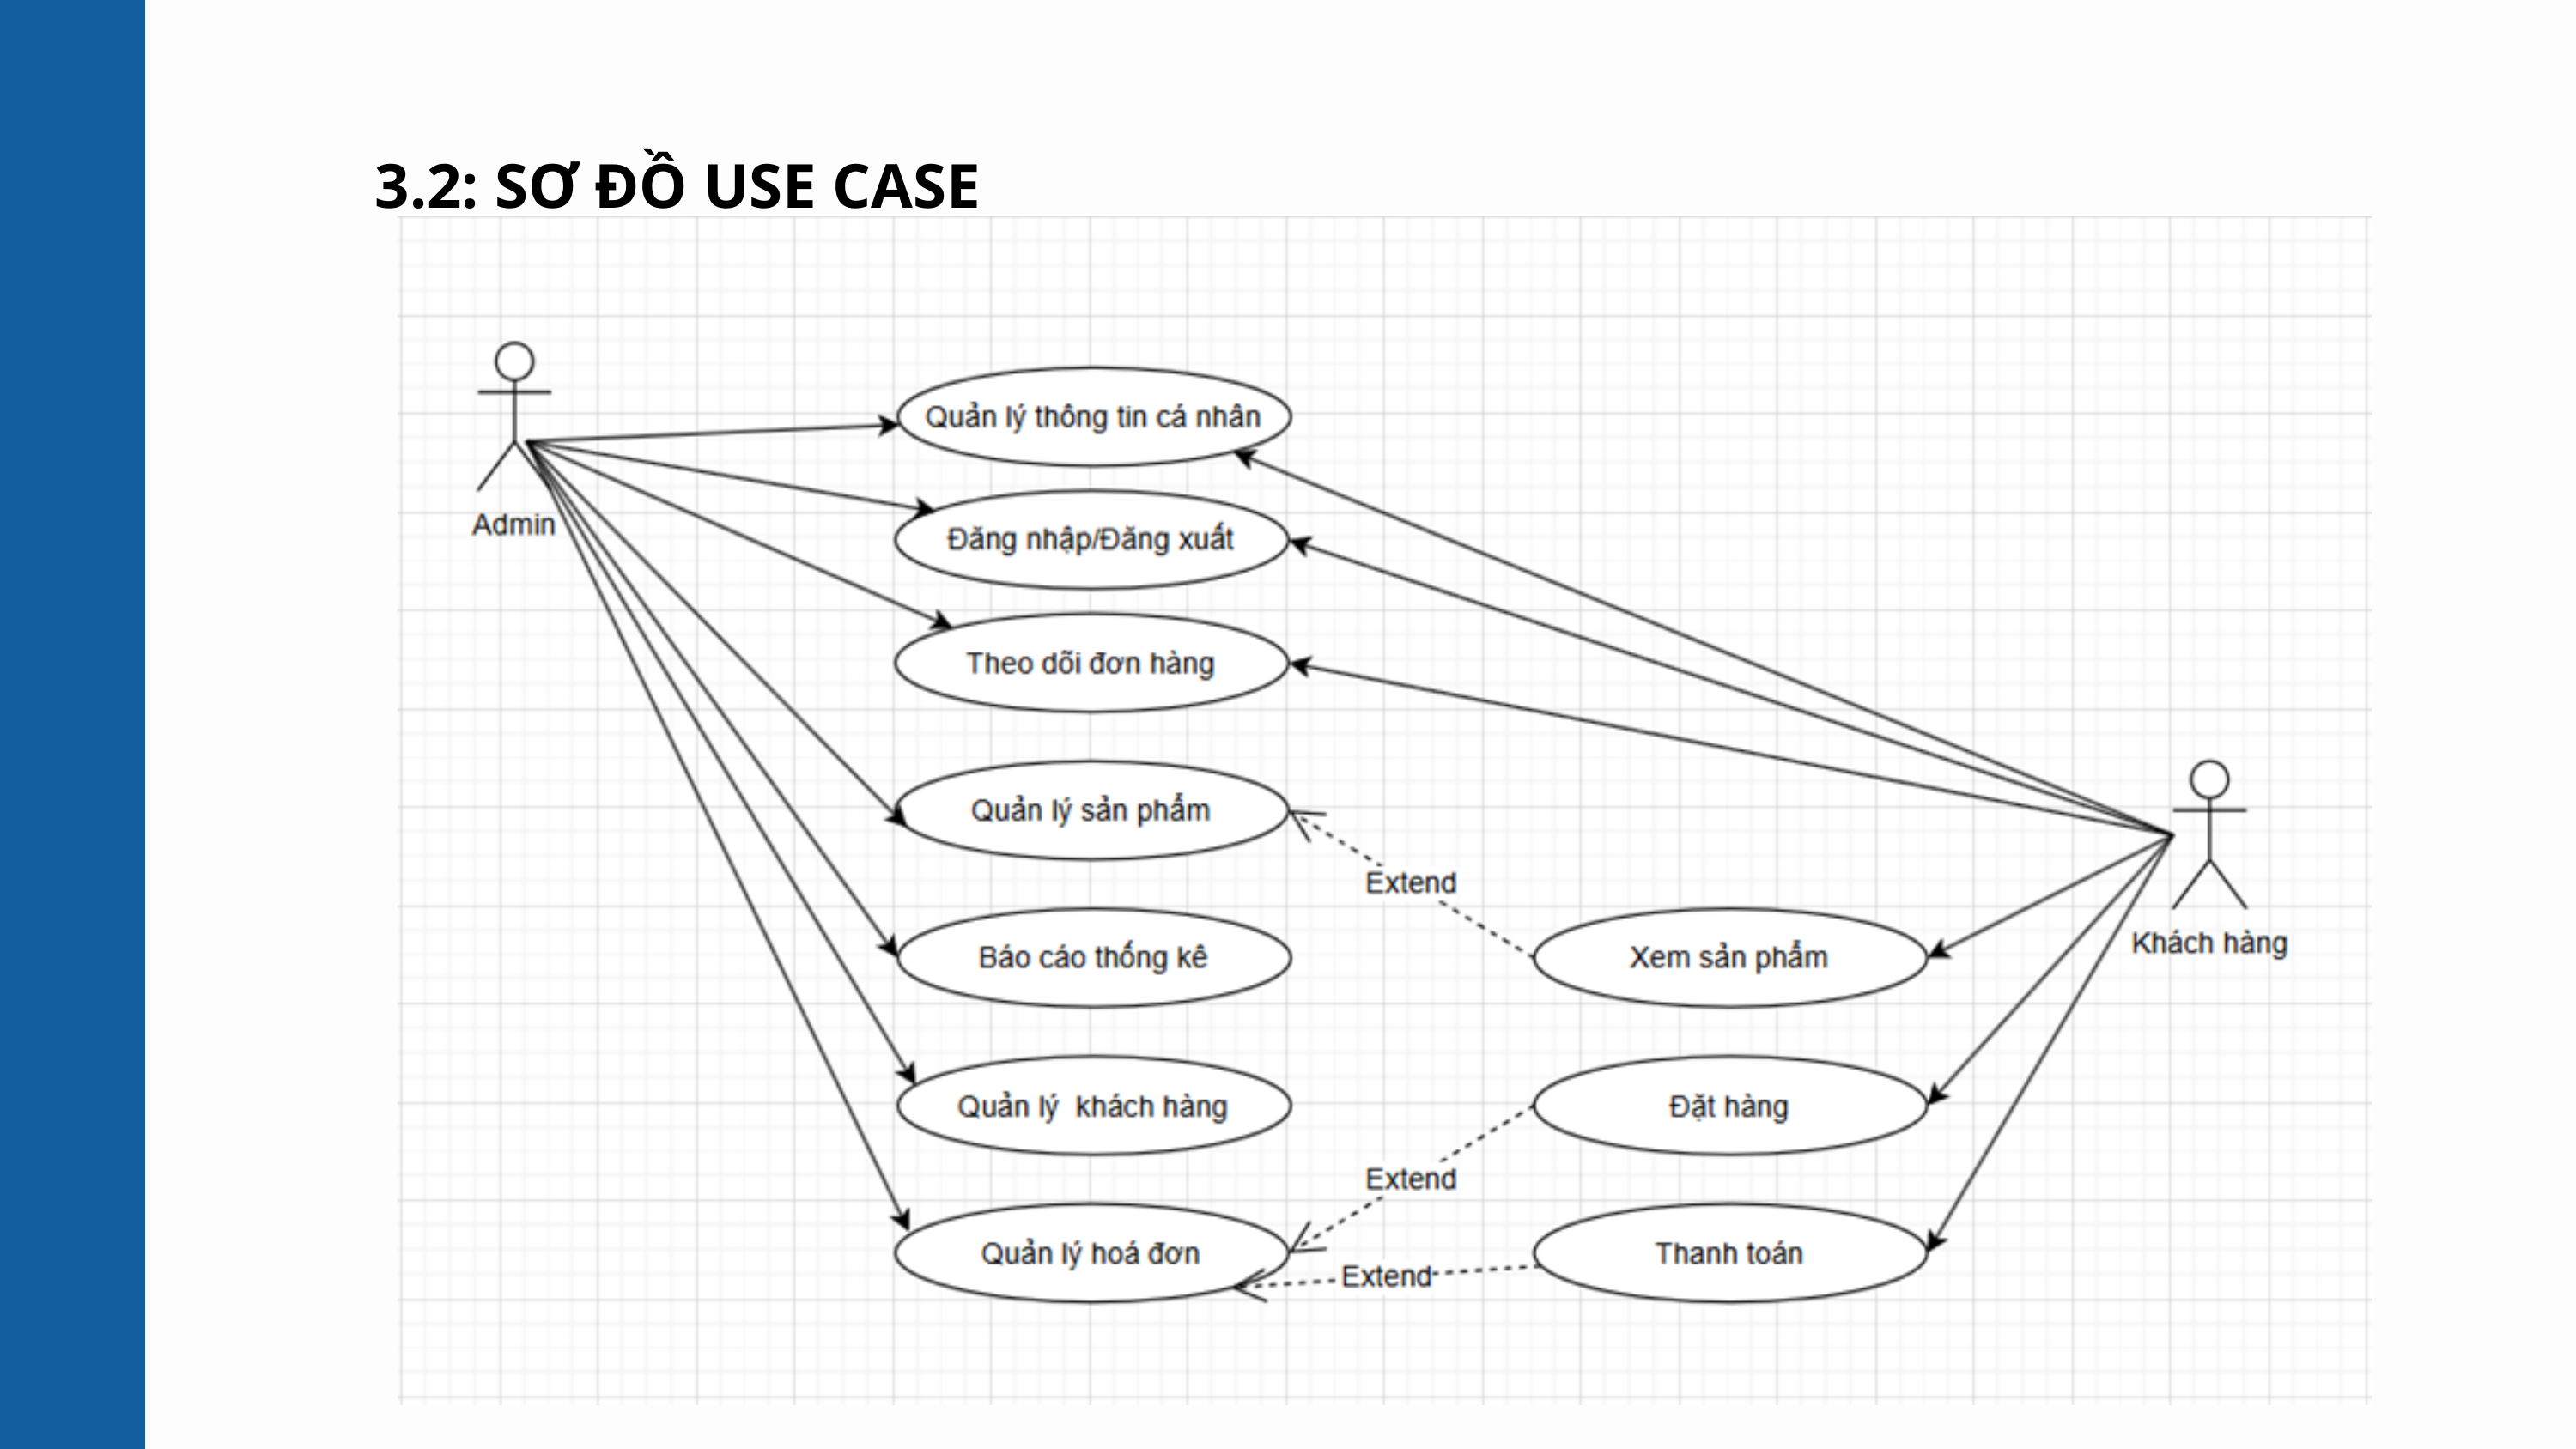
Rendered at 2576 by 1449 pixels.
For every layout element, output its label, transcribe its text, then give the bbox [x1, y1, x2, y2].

text_box 3.2: SƠ ĐỒ USE CASE [374, 135, 1039, 221]
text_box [0, 0, 145, 1449]
text_box [397, 216, 2373, 1405]
